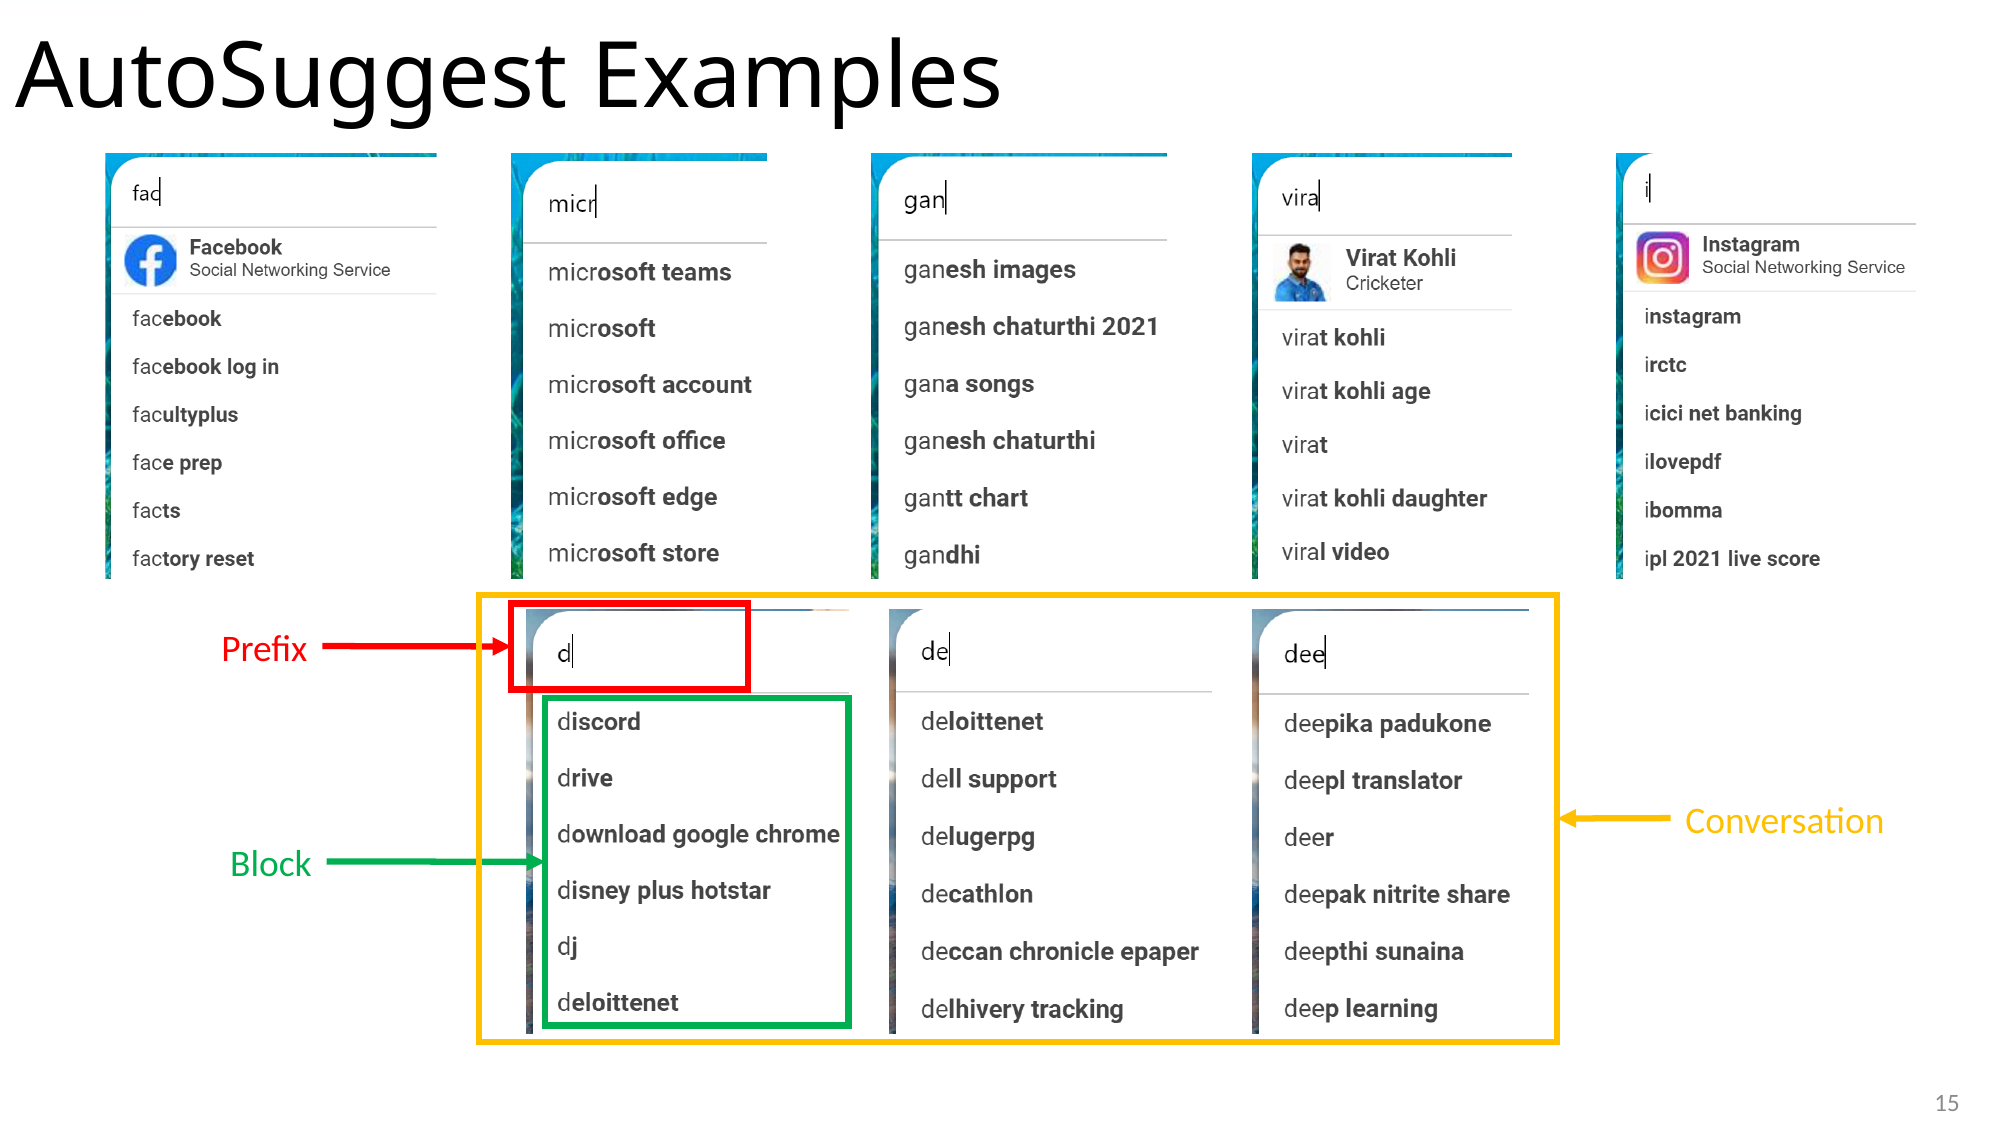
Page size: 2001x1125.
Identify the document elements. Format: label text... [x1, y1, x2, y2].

title AutoSuggest Examples [0, 0, 2000, 157]
picture [1251, 153, 1512, 579]
picture [889, 609, 1212, 1034]
picture [526, 609, 849, 1034]
picture [511, 377, 516, 386]
picture [105, 153, 437, 579]
slide_number 15 [1412, 1071, 1975, 1125]
text_box [478, 594, 1558, 1043]
picture [511, 153, 767, 579]
picture [870, 153, 1167, 579]
text_box Block [215, 831, 327, 892]
text_box Prefix [206, 616, 323, 676]
picture [1615, 153, 1916, 579]
text_box Conversation [1670, 788, 1900, 848]
picture [1251, 609, 1529, 1034]
